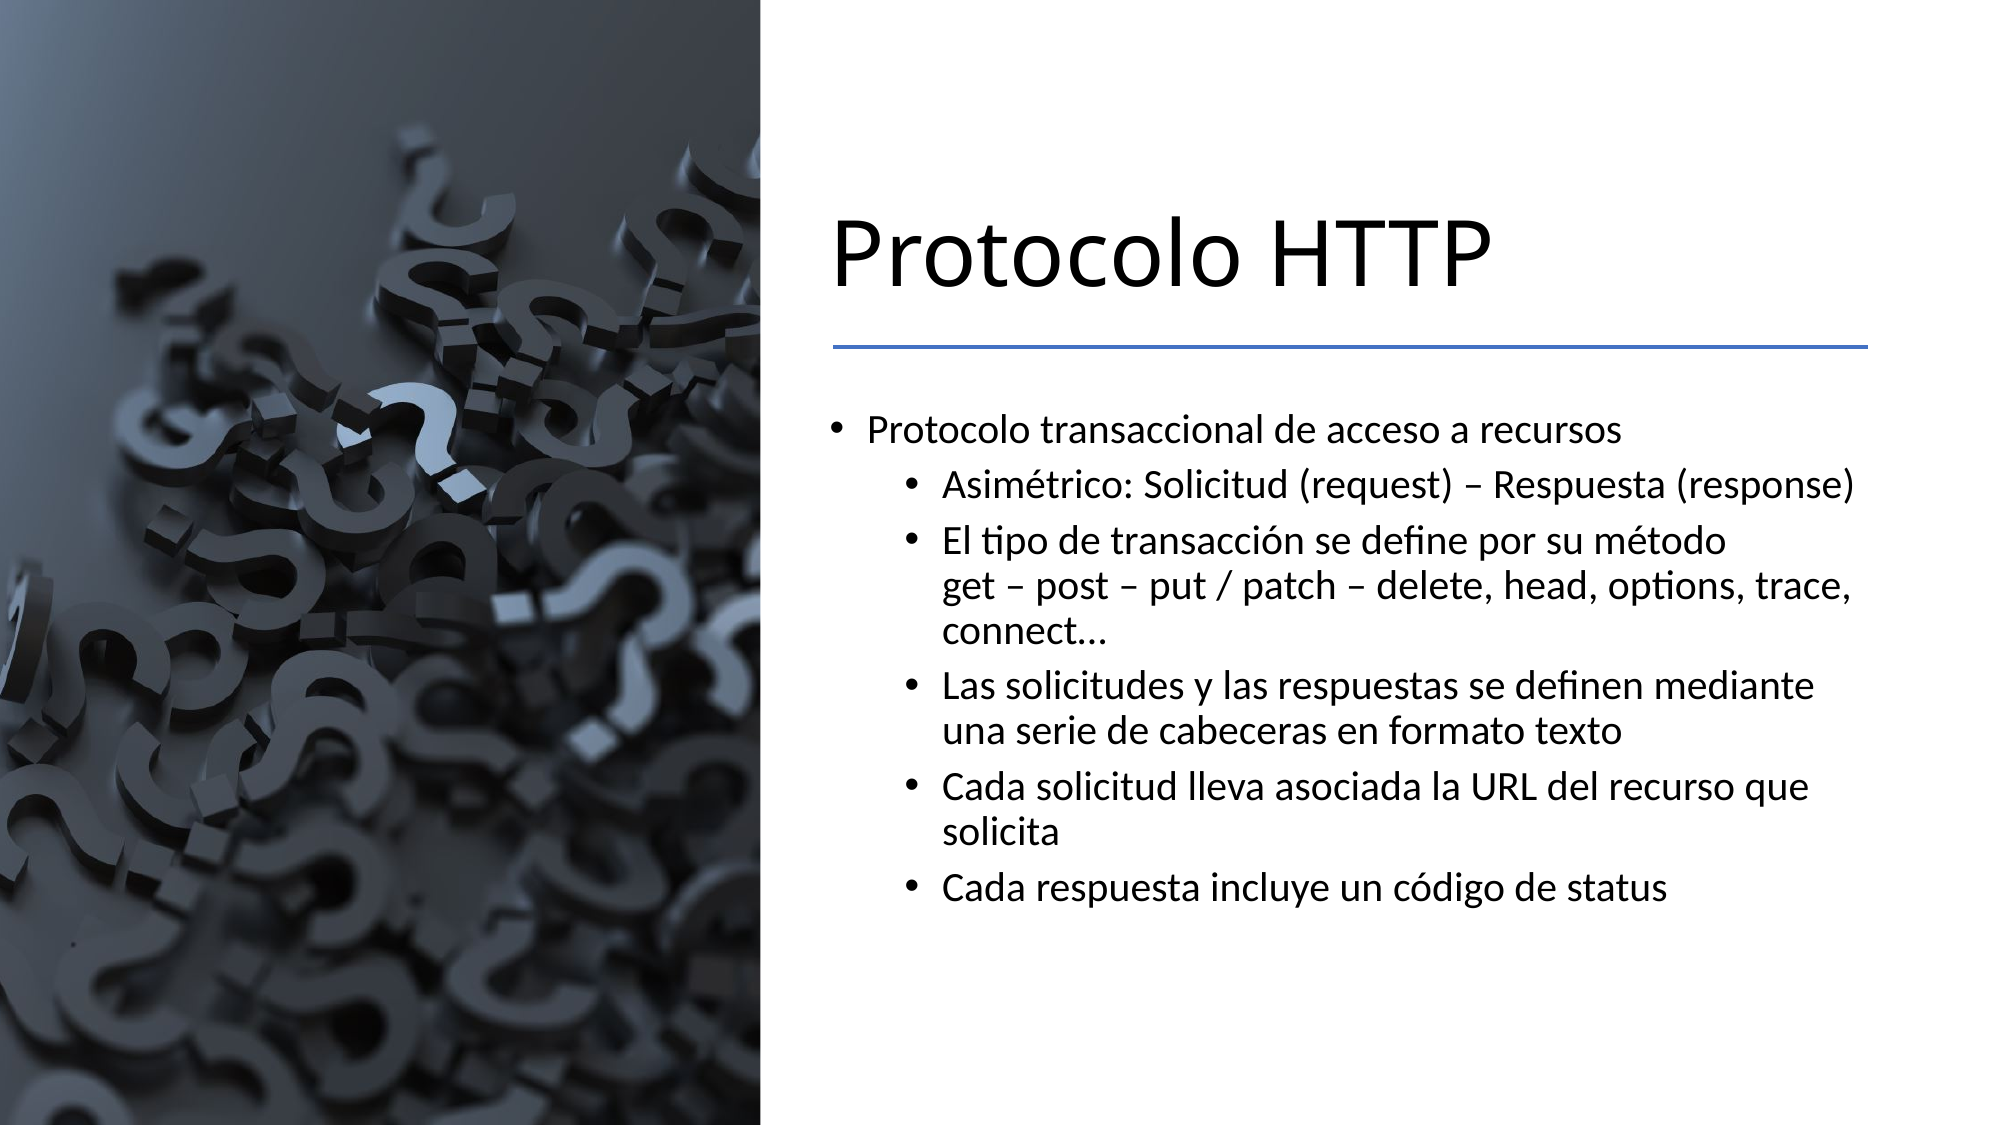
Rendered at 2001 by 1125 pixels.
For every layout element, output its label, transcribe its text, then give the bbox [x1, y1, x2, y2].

picture [0, 0, 761, 1125]
list Protocolo transaccional de acceso a recursos Asimétrico: Solicitud (request) – Respuesta (response) El tipo de transacción se define por su método get – post – put / patch – delete, head, options, trace, connect… Las solicitudes y las respuestas se definen mediante una serie de cabeceras en formato texto Cada solicitud lleva asociada la URL del recurso que solicita Cada respuesta incluye un código de status [814, 399, 1895, 1021]
title Protocolo HTTP [814, 103, 1895, 315]
